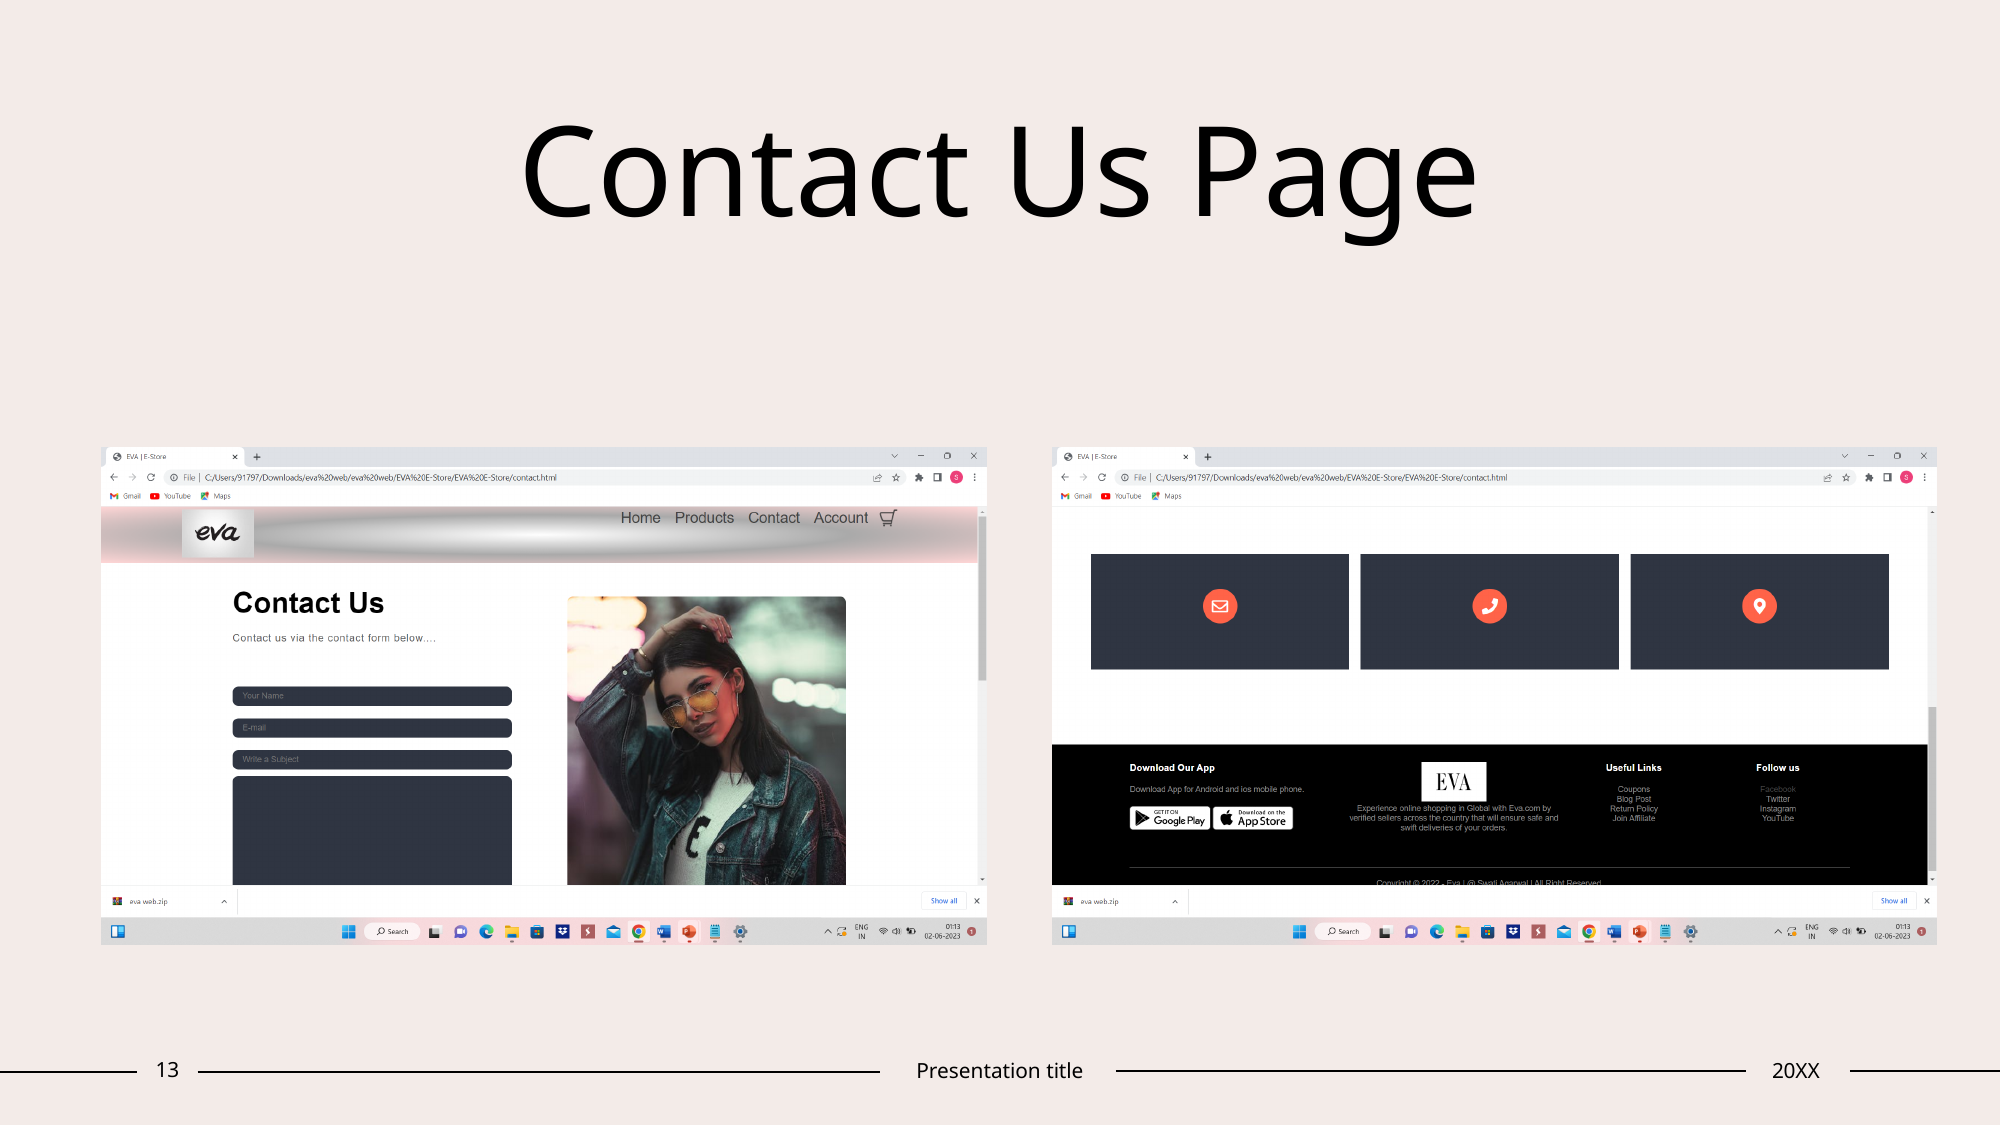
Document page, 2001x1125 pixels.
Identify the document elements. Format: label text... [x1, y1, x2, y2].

picture [1052, 447, 1937, 945]
slide_number 13 [137, 1050, 198, 1091]
slide_number 20XX [1743, 1050, 1849, 1091]
picture [101, 447, 987, 945]
title Contact Us Page [187, 83, 1813, 251]
footer Presentation title [879, 1050, 1120, 1091]
